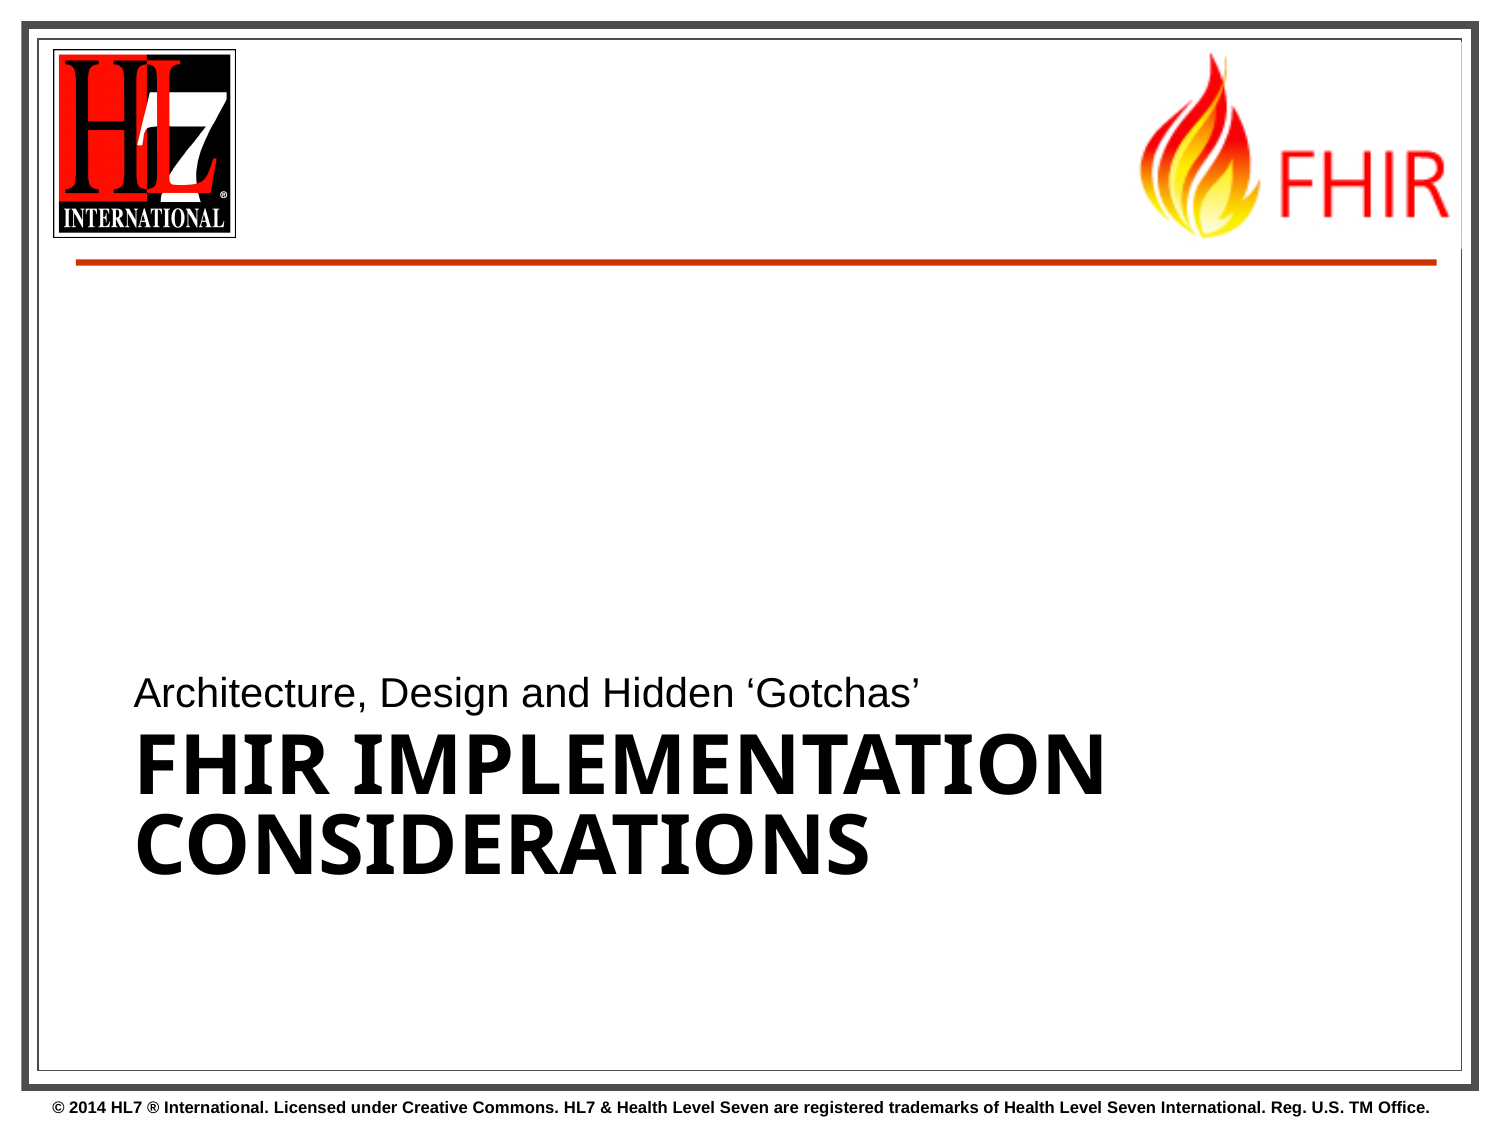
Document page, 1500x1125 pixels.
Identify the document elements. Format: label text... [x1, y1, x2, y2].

list Architecture, Design and Hidden ‘Gotchas’ [118, 476, 1394, 723]
title FHIR Implementation Considerations [118, 723, 1394, 947]
picture [53, 49, 236, 238]
picture [1128, 42, 1462, 249]
